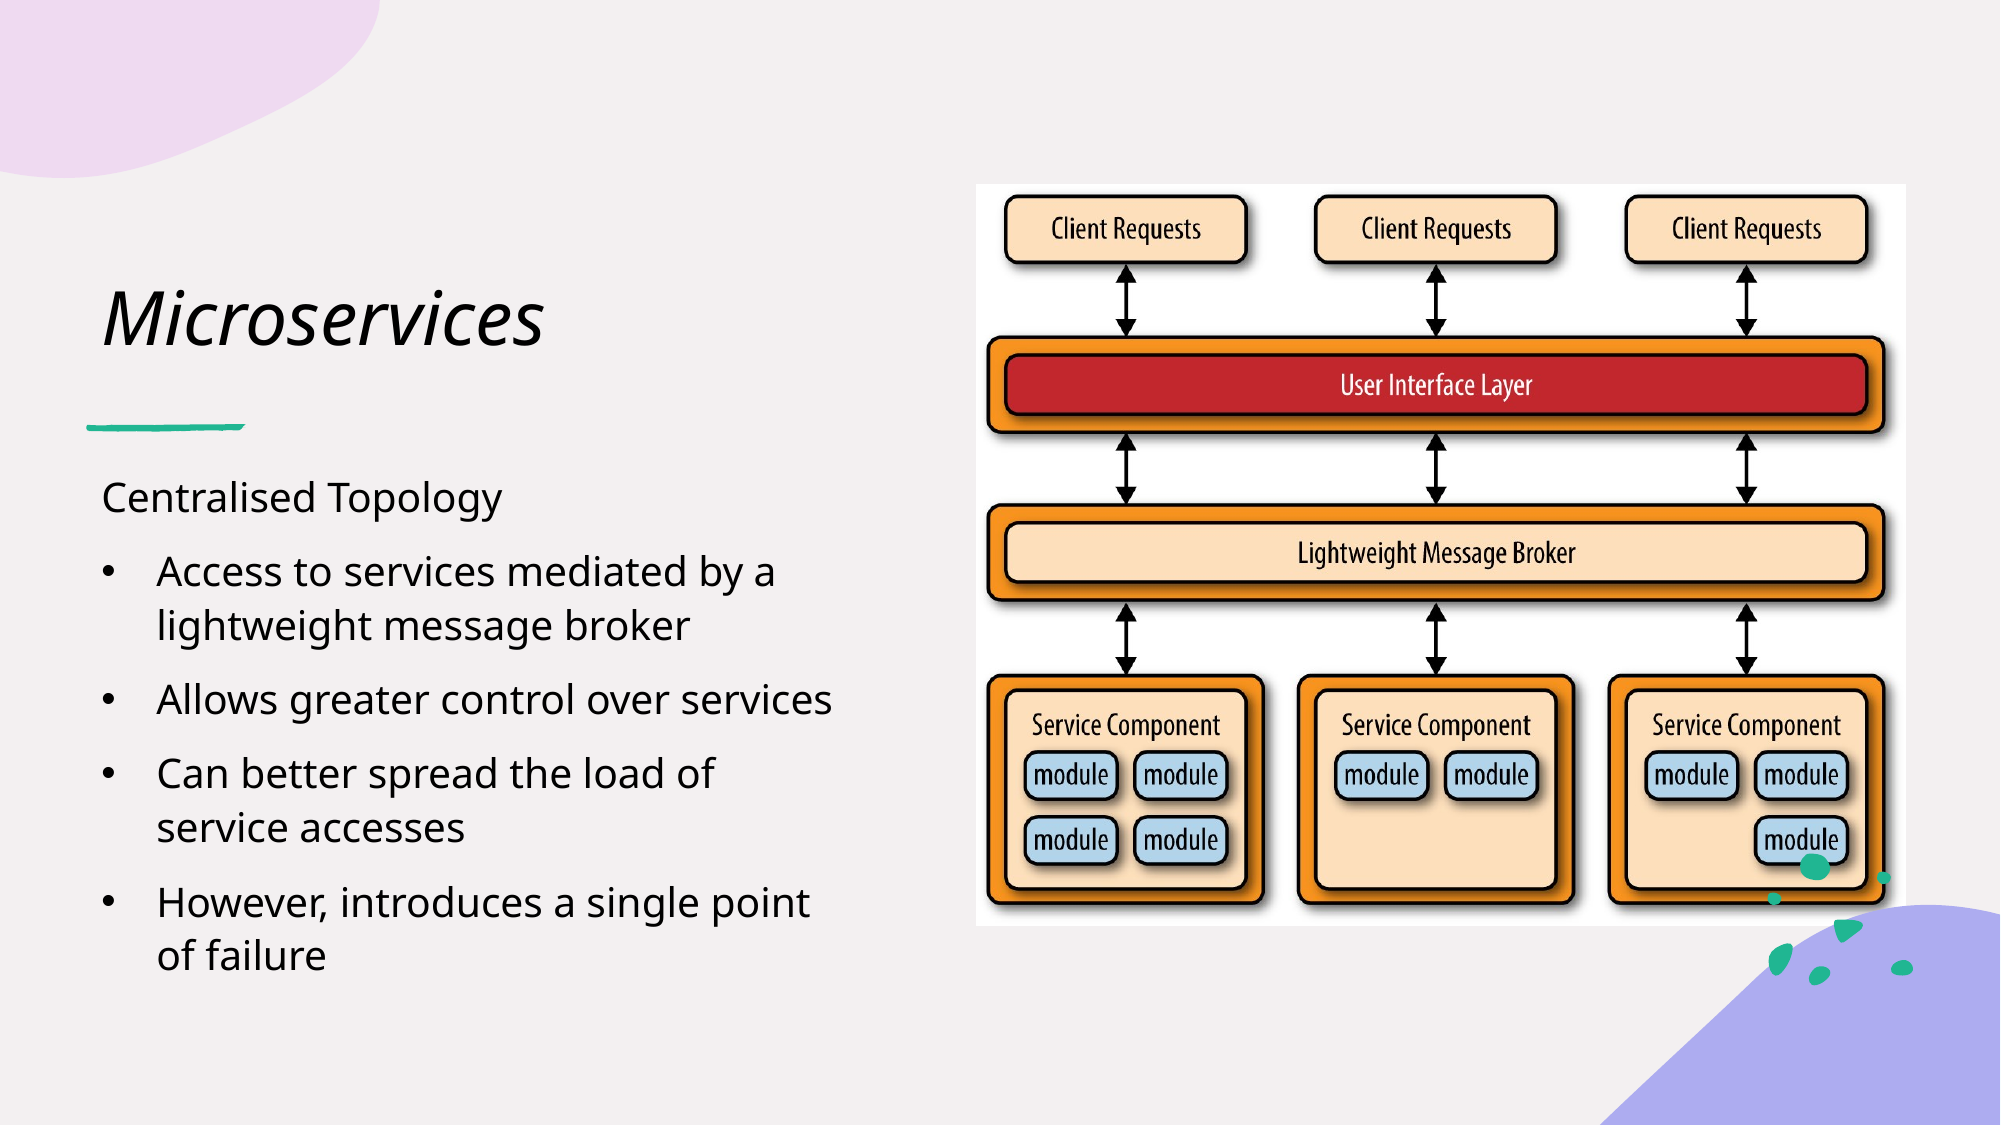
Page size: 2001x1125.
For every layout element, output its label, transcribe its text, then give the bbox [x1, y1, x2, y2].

text_box [0, 0, 2000, 1125]
list Centralised Topology Access to services mediated by a lightweight message broker Allows greater control over services Can better spread the load of service accesses However, introduces a single point of failure [86, 458, 852, 996]
text_box [1598, 903, 2000, 1125]
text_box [86, 424, 246, 432]
title Microservices [86, 129, 852, 368]
picture [976, 184, 1906, 926]
text_box [0, 0, 381, 180]
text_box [1767, 853, 1914, 986]
